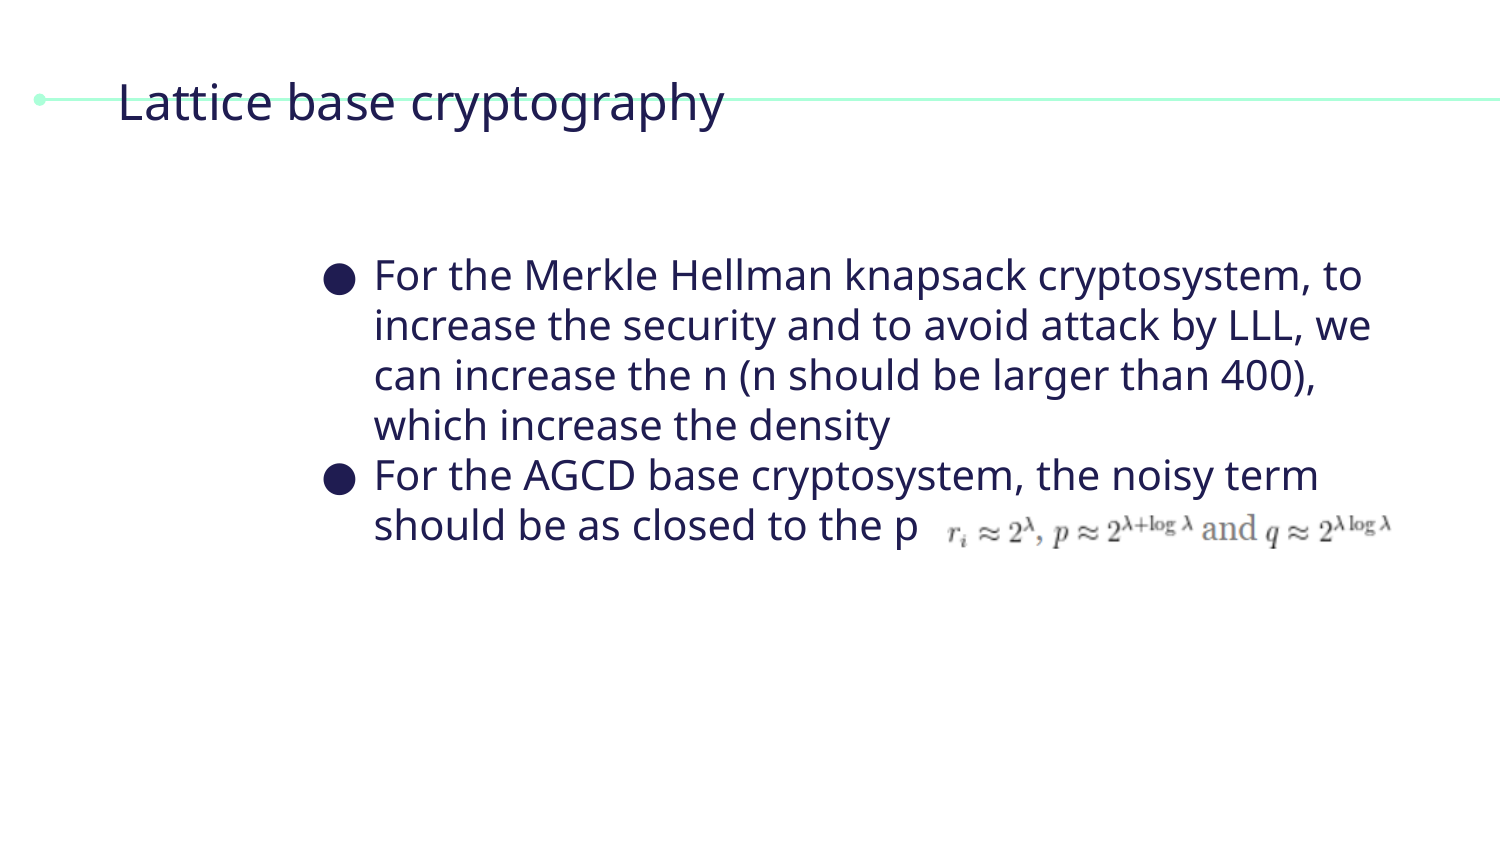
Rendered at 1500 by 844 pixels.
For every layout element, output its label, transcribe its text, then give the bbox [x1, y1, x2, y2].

title Lattice base cryptography [102, 55, 1101, 144]
list For the Merkle Hellman knapsack cryptosystem, to increase the security and to avoid attack by LLL, we can increase the n (n should be larger than 400), which increase the density For the AGCD base cryptosystem, the noisy term should be as closed to the p [283, 233, 1420, 627]
picture [942, 504, 1394, 562]
